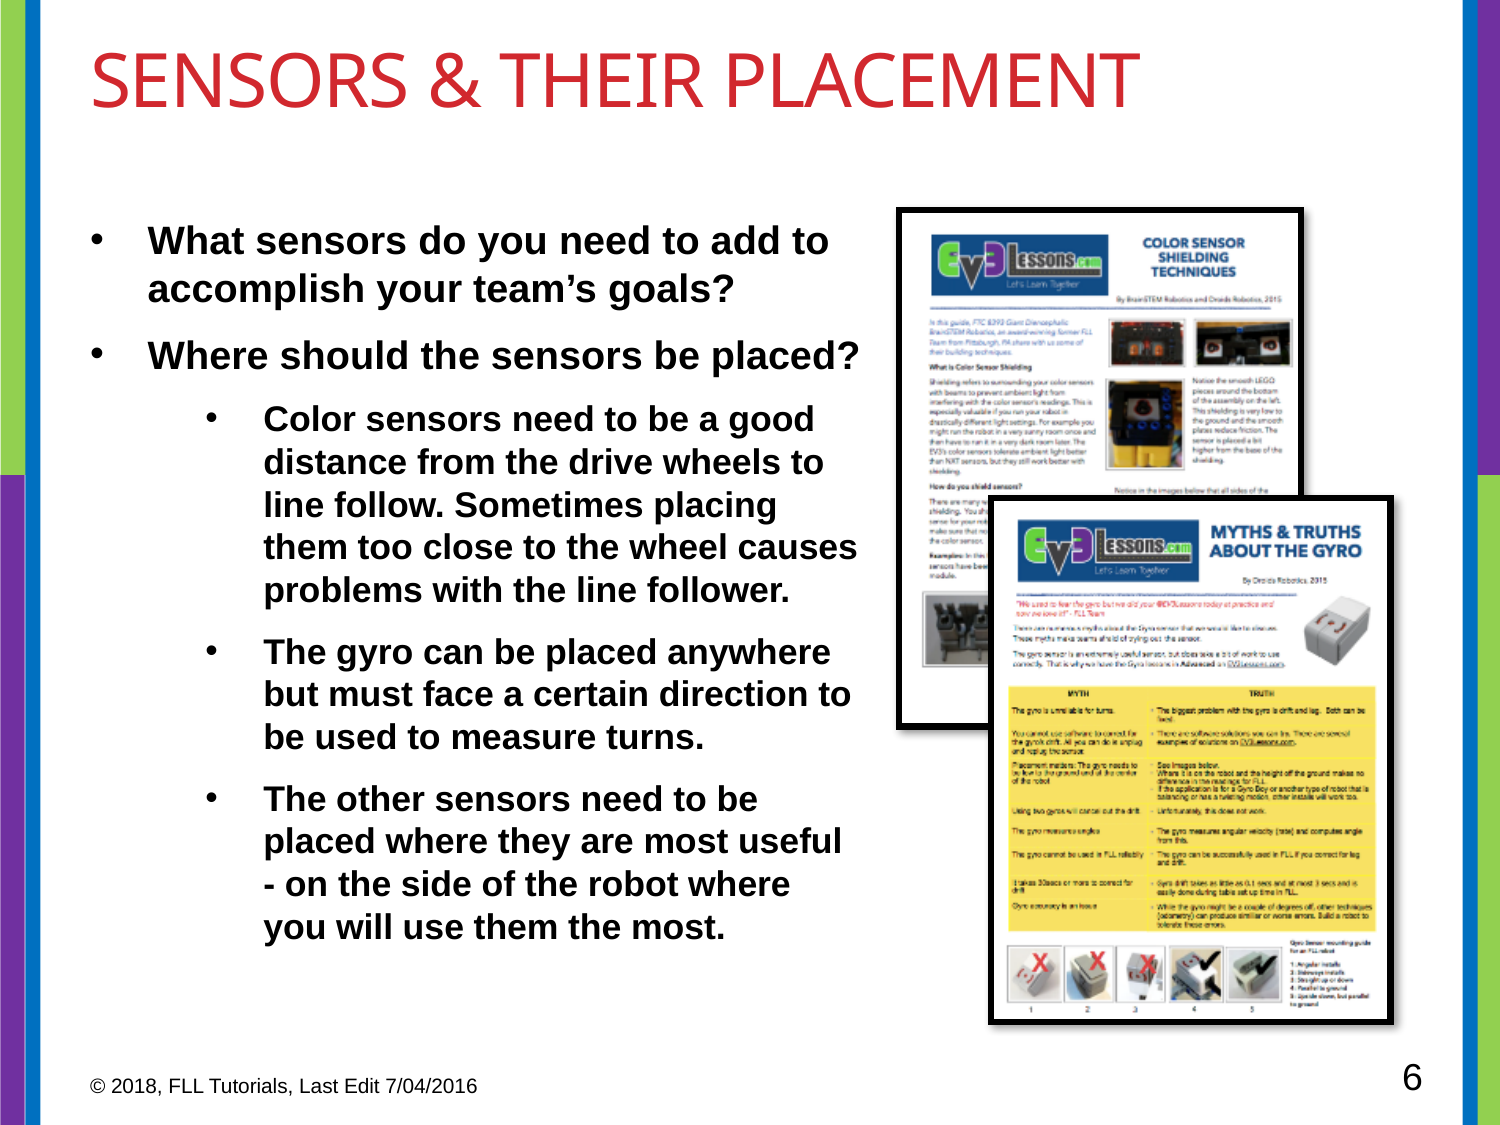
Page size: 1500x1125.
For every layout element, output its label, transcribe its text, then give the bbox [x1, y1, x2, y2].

list What sensors do you need to add to accomplish your team’s goals? Where should the sensors be placed? Color sensors need to be a good distance from the drive wheels to line follow. Sometimes placing them too close to the wheel causes problems with the line follower. The gyro can be placed anywhere but must face a certain direction to be used to measure turns. The other sensors need to be placed where they are most useful - on the side of the robot where you will use them the most. [75, 207, 878, 966]
title SensorS & THeir placement [75, 25, 1428, 250]
picture [901, 212, 1388, 1020]
slide_number 6 [1387, 1045, 1491, 1106]
footer © 2018, FLL Tutorials, Last Edit 7/04/2016 [75, 1065, 638, 1112]
